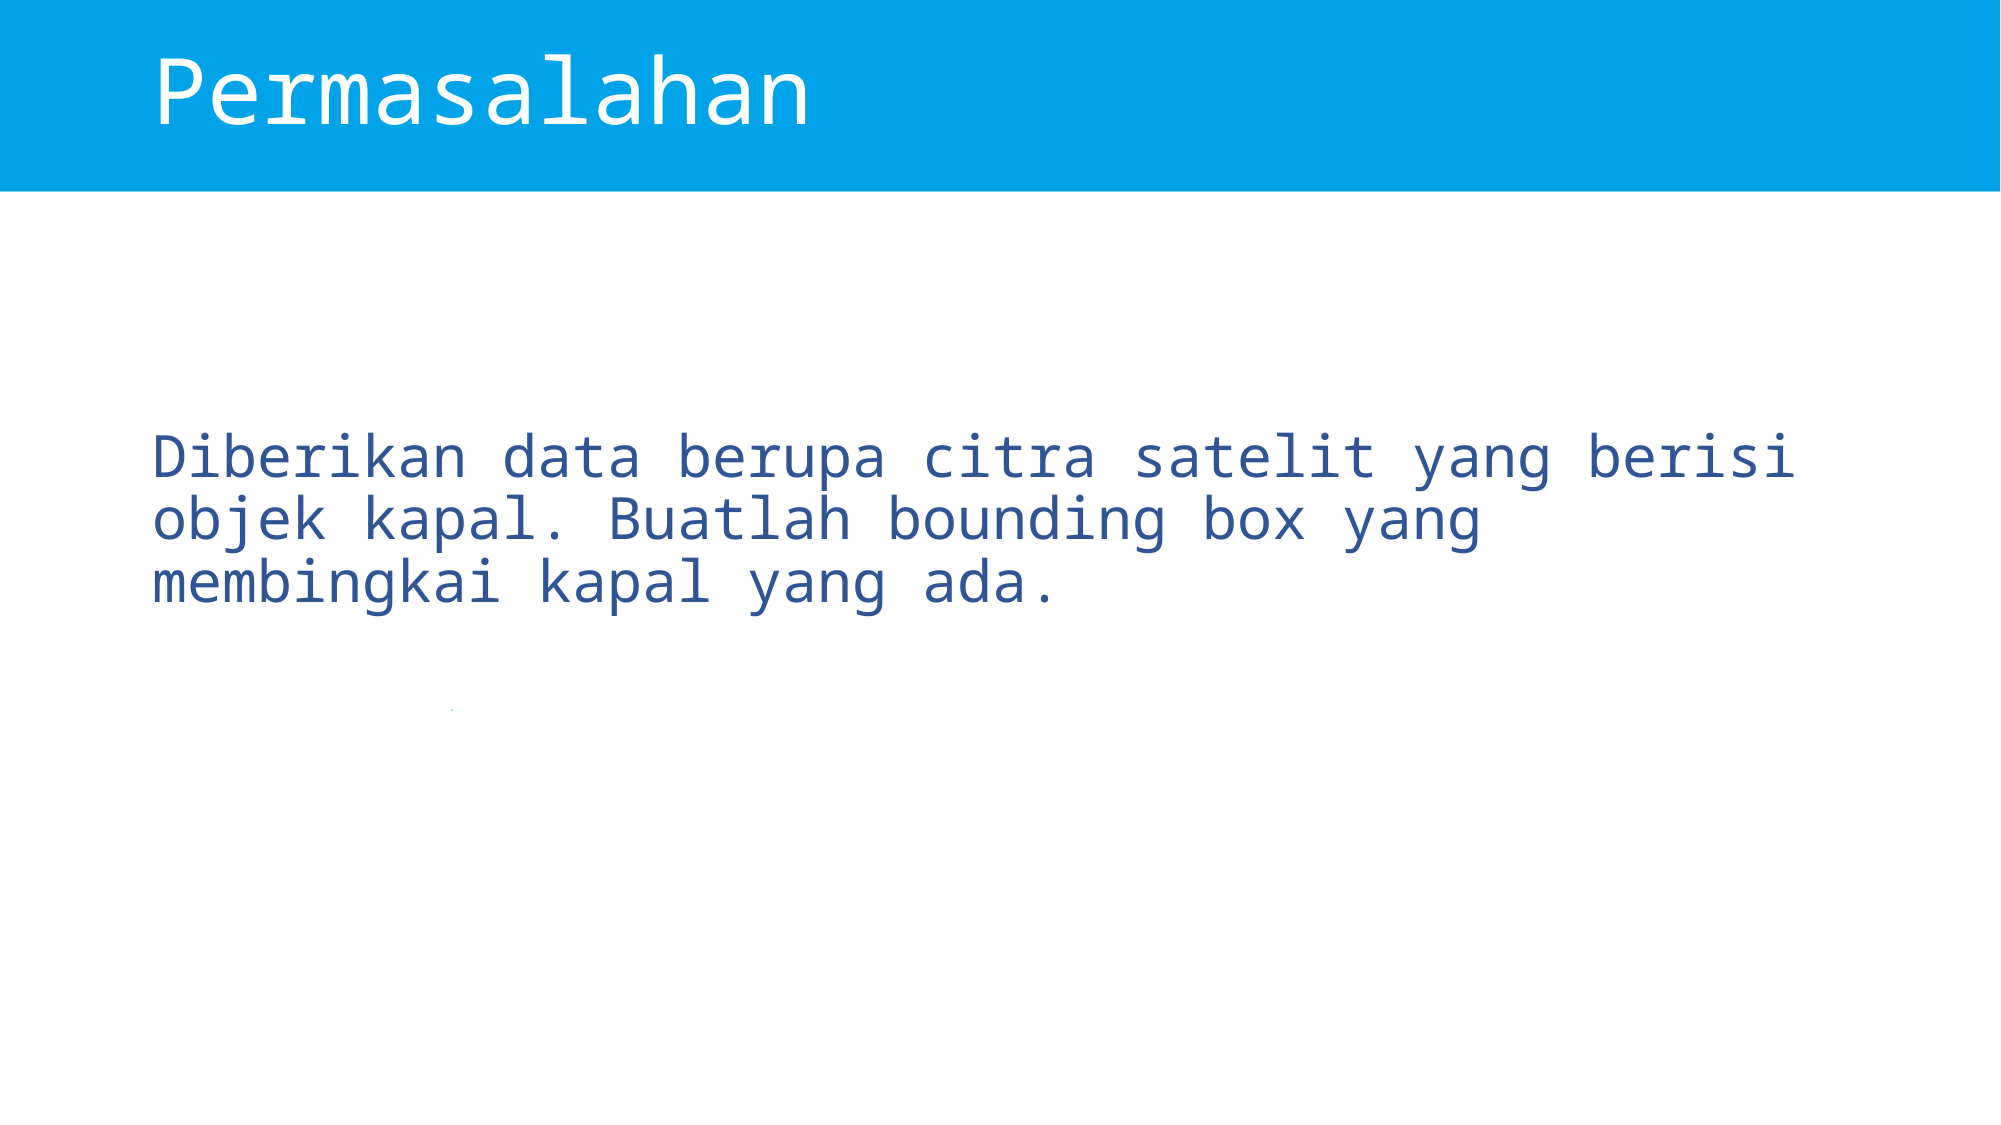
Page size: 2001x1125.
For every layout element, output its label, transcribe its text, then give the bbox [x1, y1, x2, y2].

list Diberikan data berupa citra satelit yang berisi objek kapal. Buatlah bounding box yang membingkai kapal yang ada. [137, 419, 1863, 706]
title Permasalahan [137, 20, 1766, 169]
picture [0, 192, 2001, 1125]
